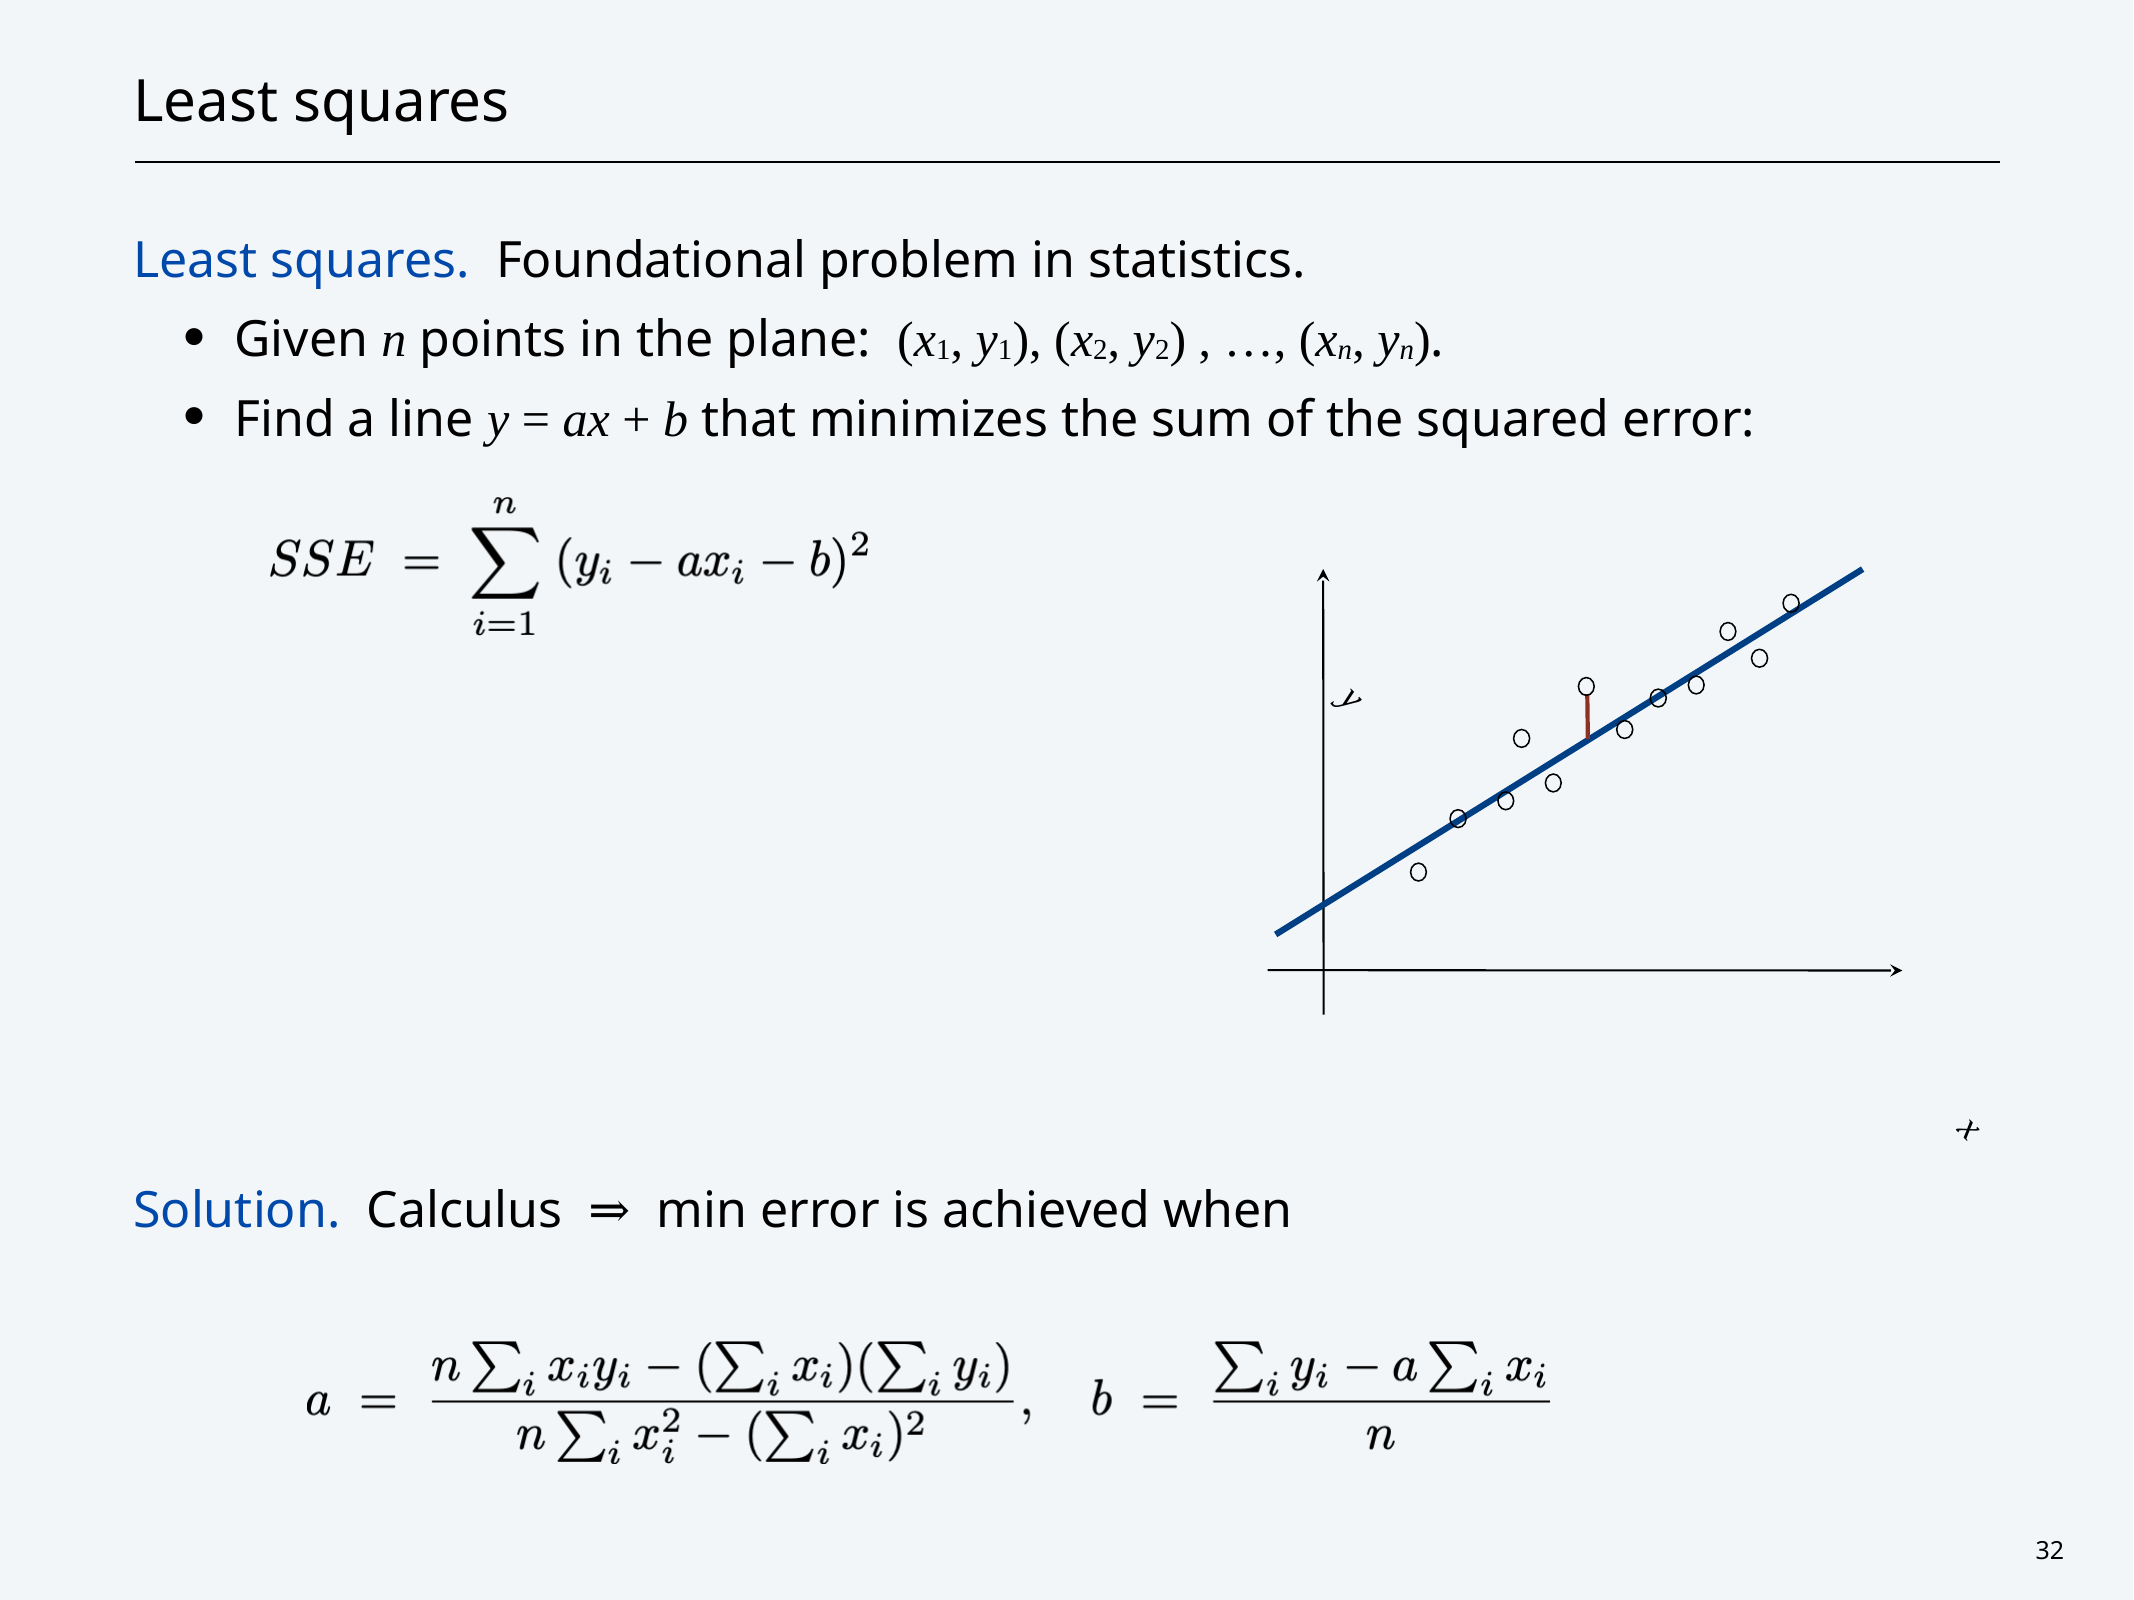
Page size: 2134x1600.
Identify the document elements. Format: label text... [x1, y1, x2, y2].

slide_number 32 [2028, 1532, 2072, 1576]
picture [269, 496, 869, 637]
list Least squares. Foundational problem in statistics. Given n points in the plane: (x1, y1), (x2, y2) , …, (xn, yn). Find a line y = ax + b that minimizes the sum of the squared error: Solution. Calculus ⇒ min error is achieved when [132, 207, 2001, 1551]
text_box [1267, 566, 2103, 1205]
title Least squares [132, 0, 2001, 134]
picture [307, 1340, 1552, 1464]
